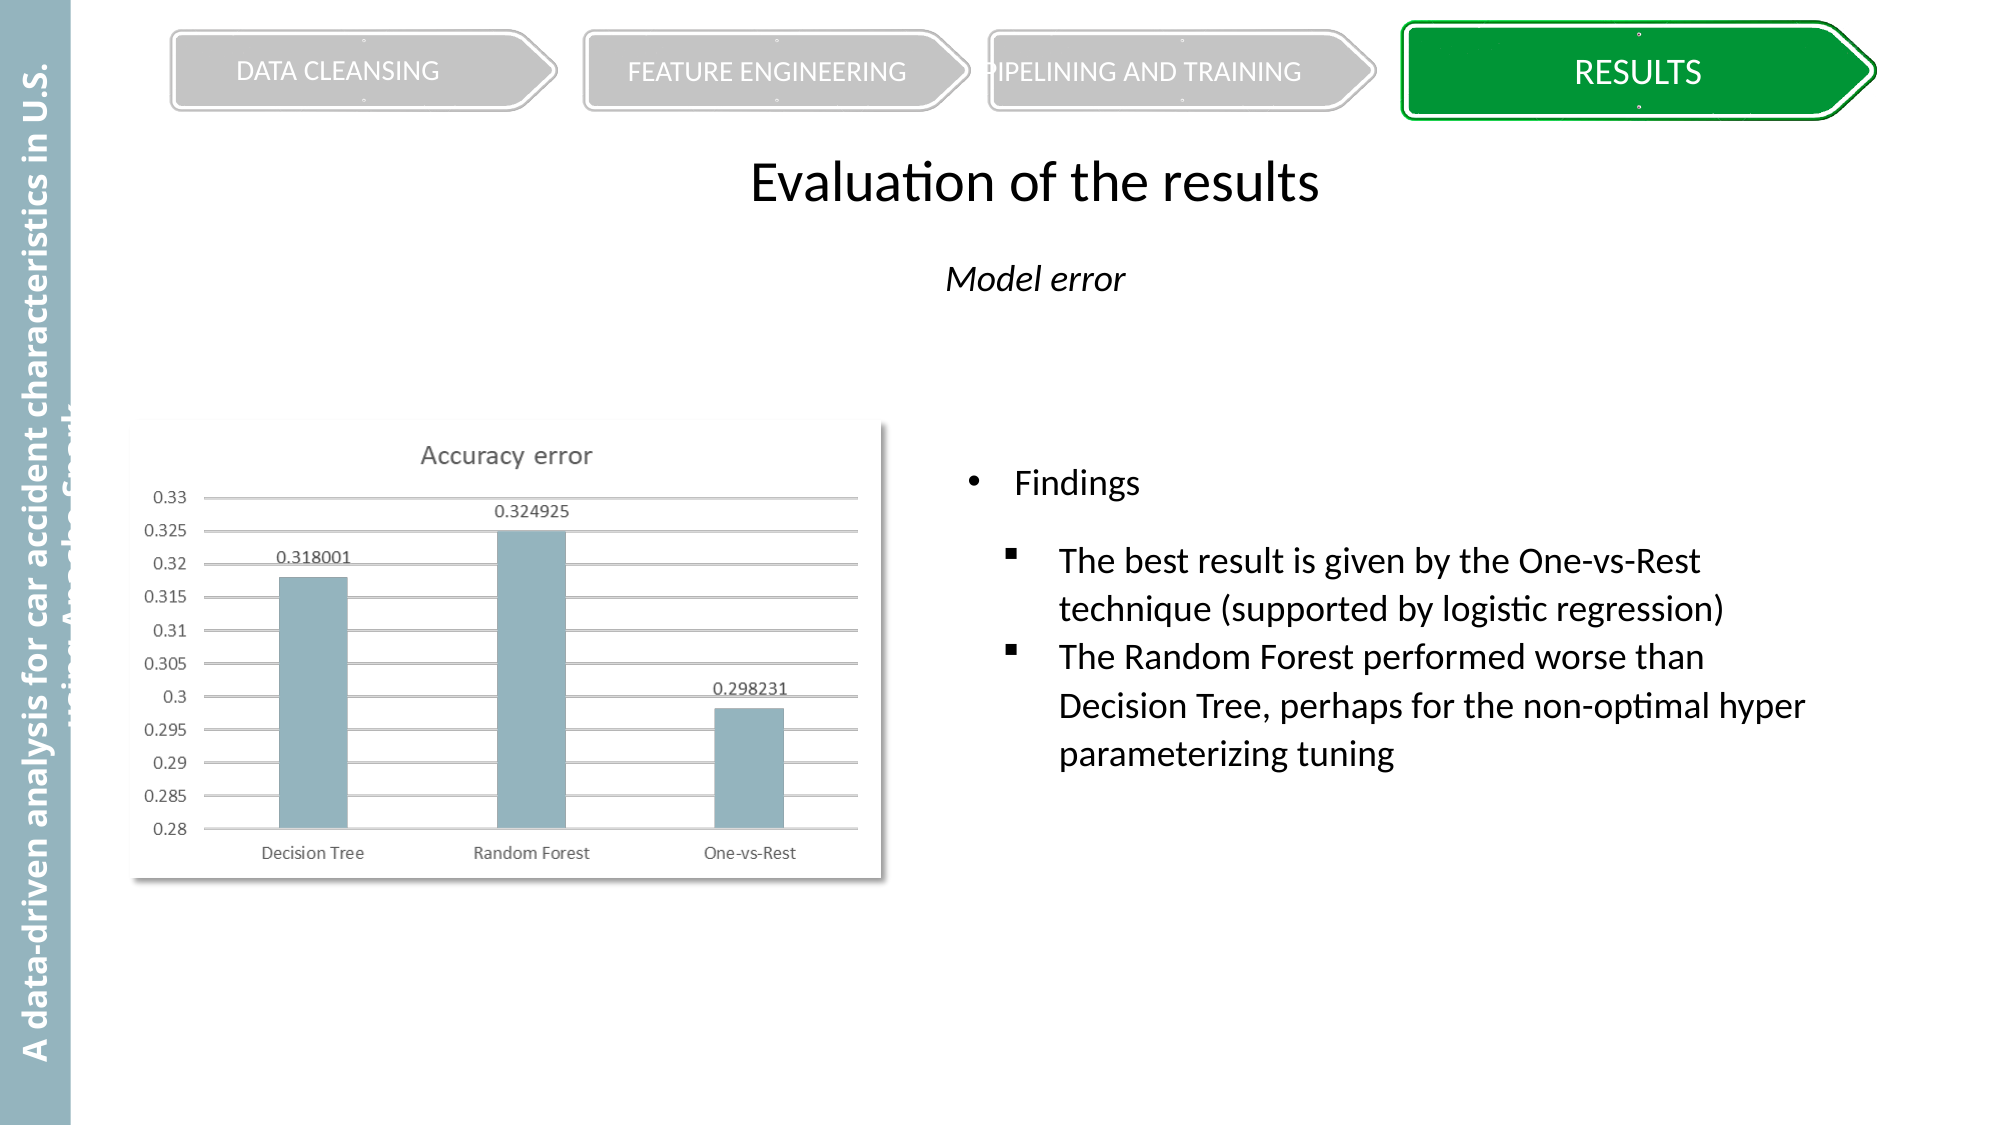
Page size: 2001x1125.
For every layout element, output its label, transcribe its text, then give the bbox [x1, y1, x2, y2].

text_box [987, 29, 1377, 112]
text_box The best result is given by the One-vs-Rest technique (supported by logistic regression) The Random Forest performed worse than Decision Tree, perhaps for the non-optimal hyper parameterizing tuning [987, 525, 1831, 782]
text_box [169, 29, 558, 112]
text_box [1400, 20, 1877, 121]
text_box Evaluation of the results [70, 136, 2000, 221]
text_box Model error [70, 246, 2000, 307]
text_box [582, 29, 971, 112]
text_box Findings [952, 450, 1796, 511]
picture [126, 416, 895, 891]
